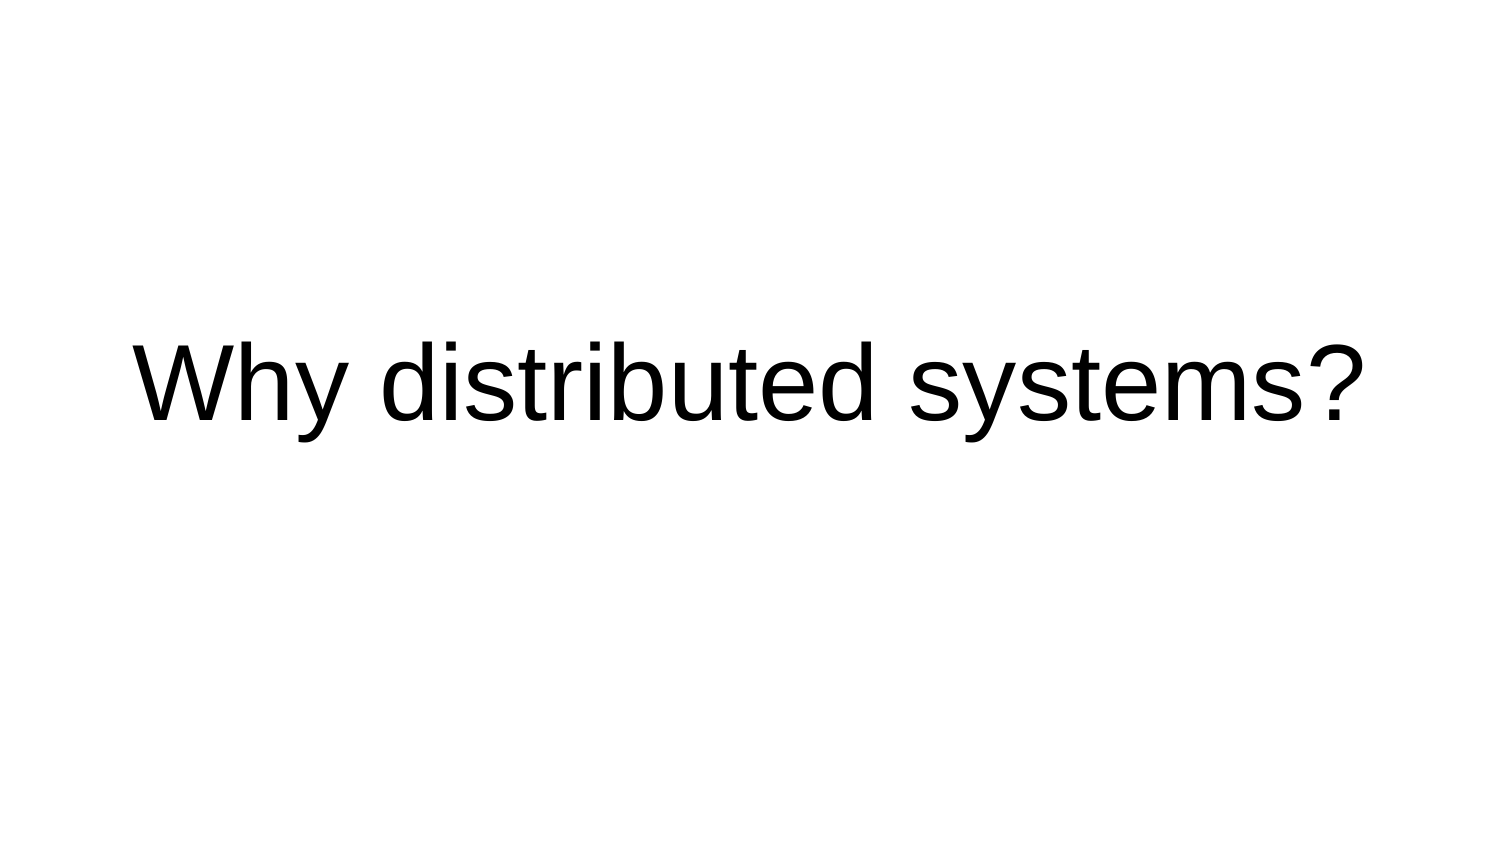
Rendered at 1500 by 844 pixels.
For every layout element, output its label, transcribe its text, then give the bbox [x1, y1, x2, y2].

title Why distributed systems? [51, 122, 1449, 459]
